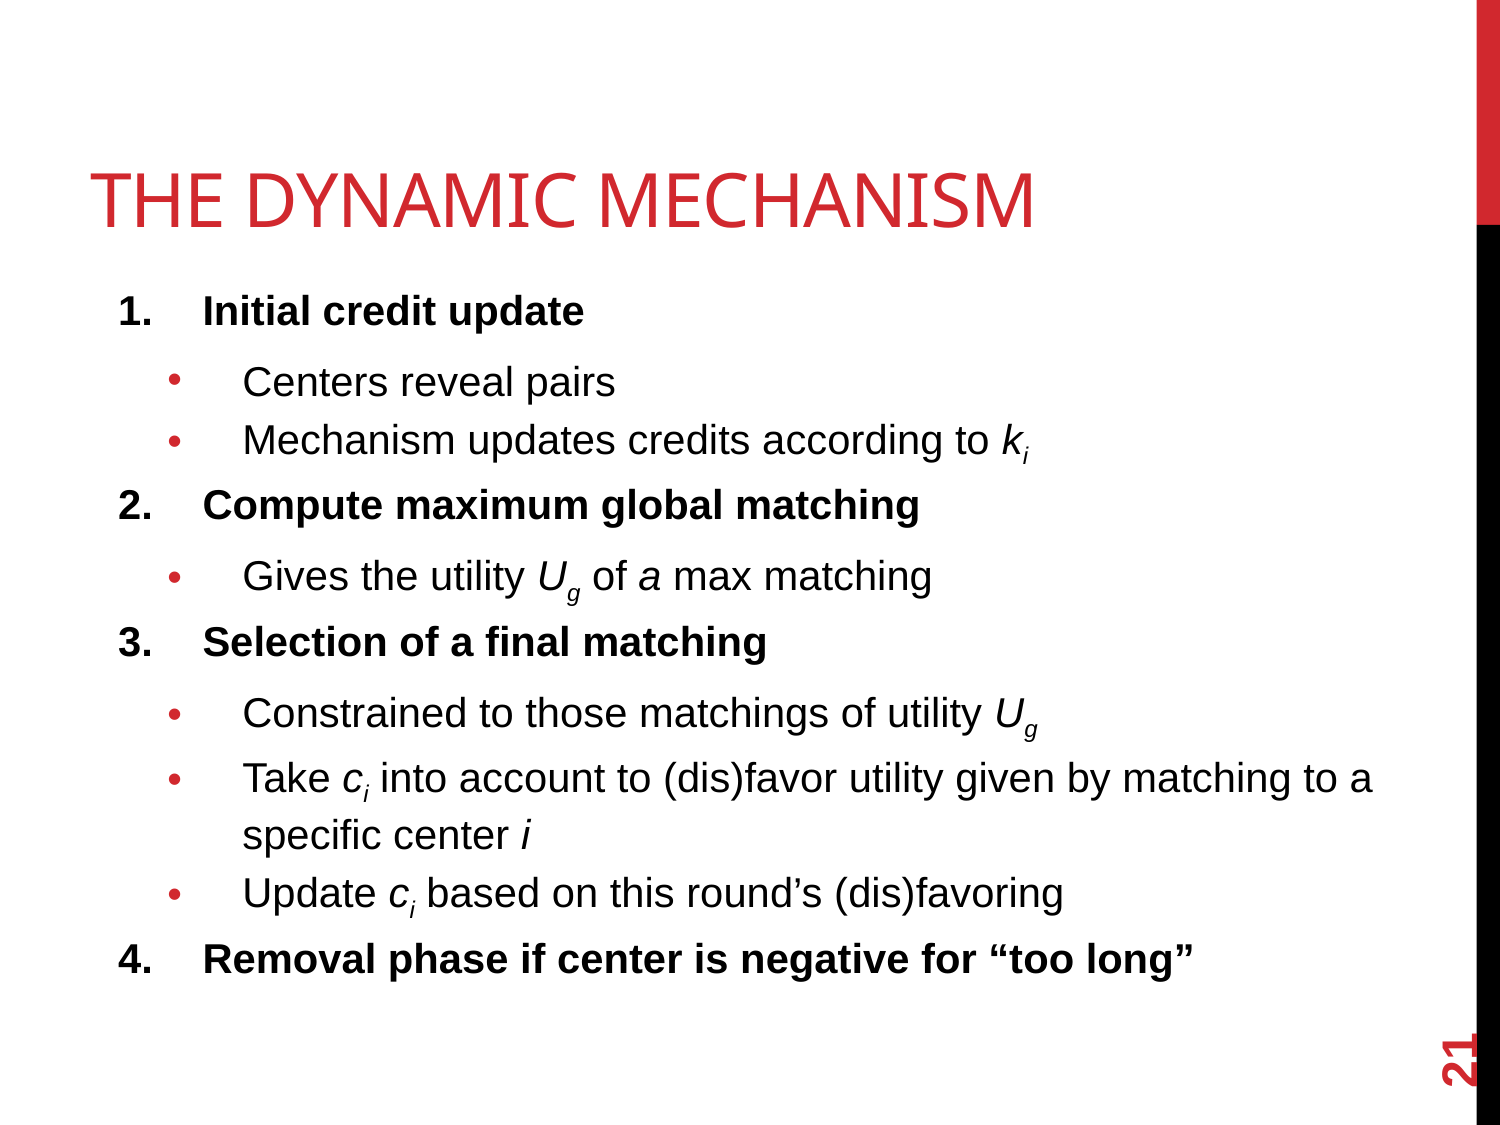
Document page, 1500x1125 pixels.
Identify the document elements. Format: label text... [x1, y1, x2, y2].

list Initial credit update Centers reveal pairs Mechanism updates credits according to ki Compute maximum global matching Gives the utility Ug of a max matching Selection of a final matching Constrained to those matchings of utility Ug Take ci into account to (dis)favor utility given by matching to a specific center i Update ci based on this round’s (dis)favoring Removal phase if center is negative for “too long” [103, 276, 1397, 1054]
slide_number 21 [1427, 887, 1488, 1104]
title The dynamic mechanism [75, 25, 1367, 250]
